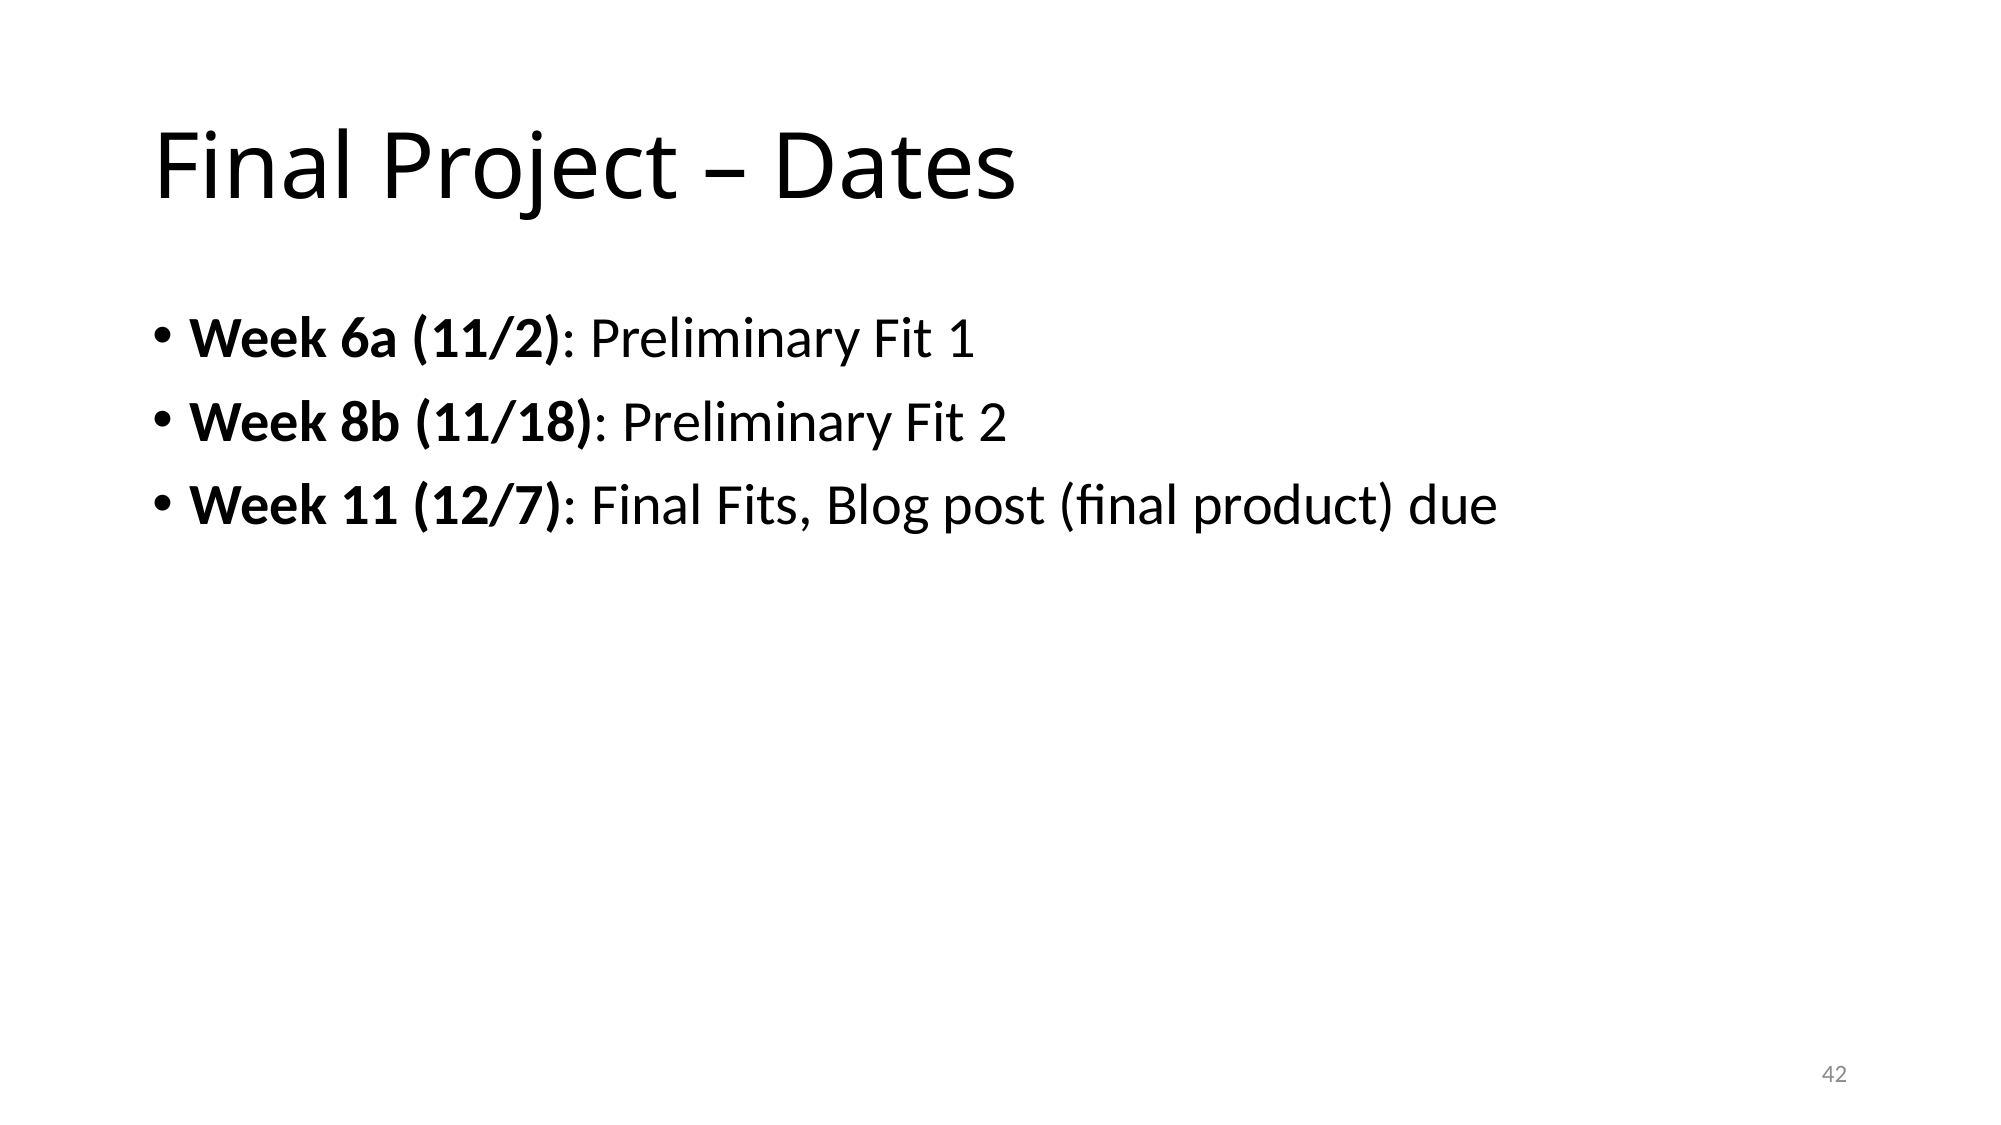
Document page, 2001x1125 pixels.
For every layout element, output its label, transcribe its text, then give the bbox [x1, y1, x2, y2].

title Final Project – Dates [137, 59, 1863, 278]
list Week 6a (11/2): Preliminary Fit 1 Week 8b (11/18): Preliminary Fit 2 Week 11 (12/7): Final Fits, Blog post (final product) due [137, 299, 1863, 1014]
slide_number 42 [1412, 1042, 1863, 1103]
